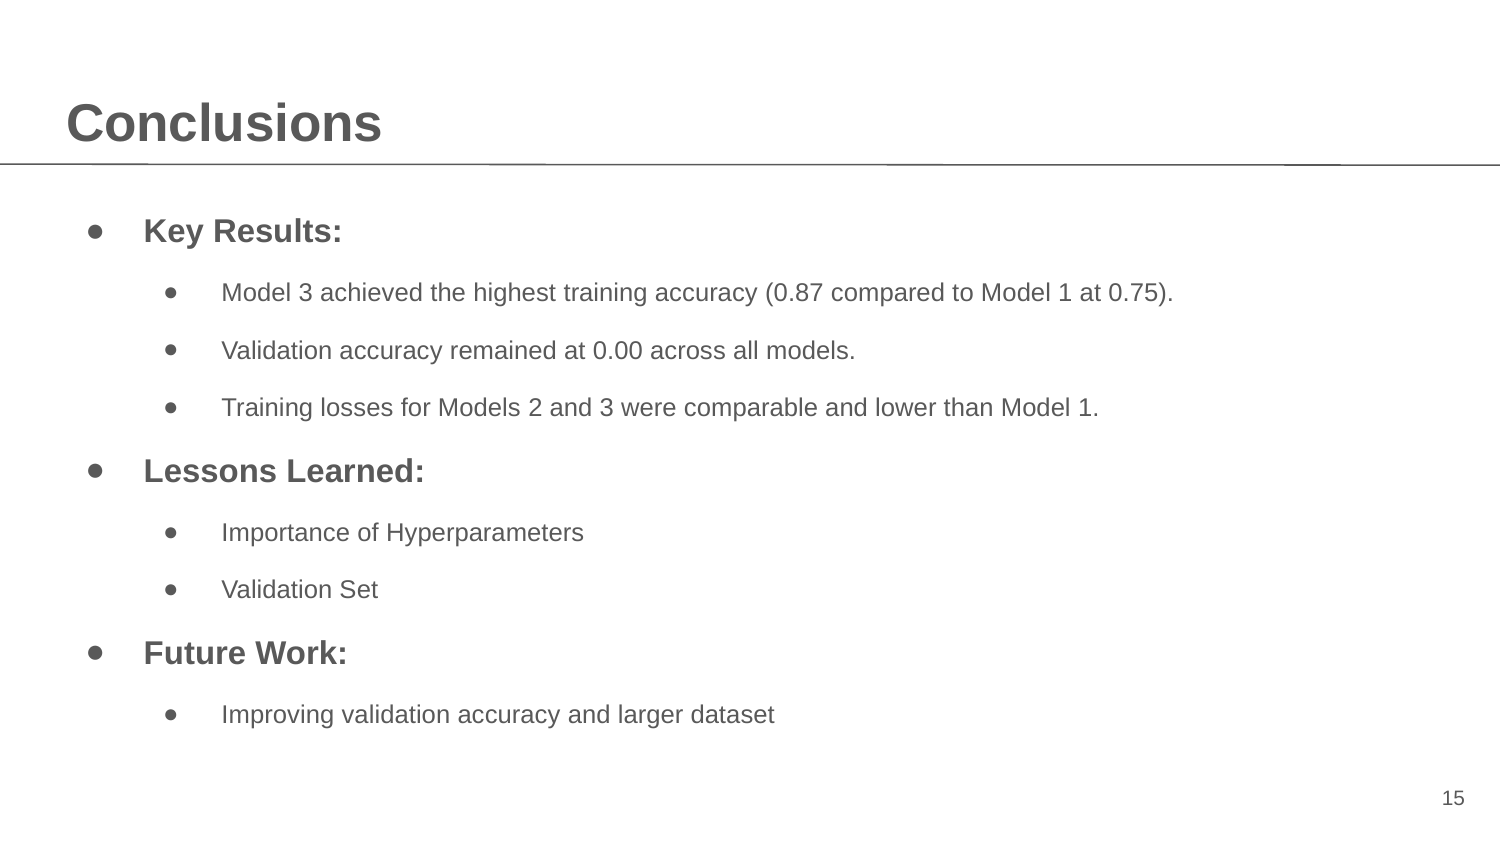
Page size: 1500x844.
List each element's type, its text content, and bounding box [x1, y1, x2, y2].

title Conclusions [51, 72, 1449, 162]
slide_number 15 [1389, 764, 1480, 830]
list Key Results: Model 3 achieved the highest training accuracy (0.87 compared to Model 1 at 0.75). Validation accuracy remained at 0.00 across all models. Training losses for Models 2 and 3 were comparable and lower than Model 1. Lessons Learned: Importance of Hyperparameters Validation Set Future Work: Improving validation accuracy and larger dataset [51, 189, 1449, 750]
